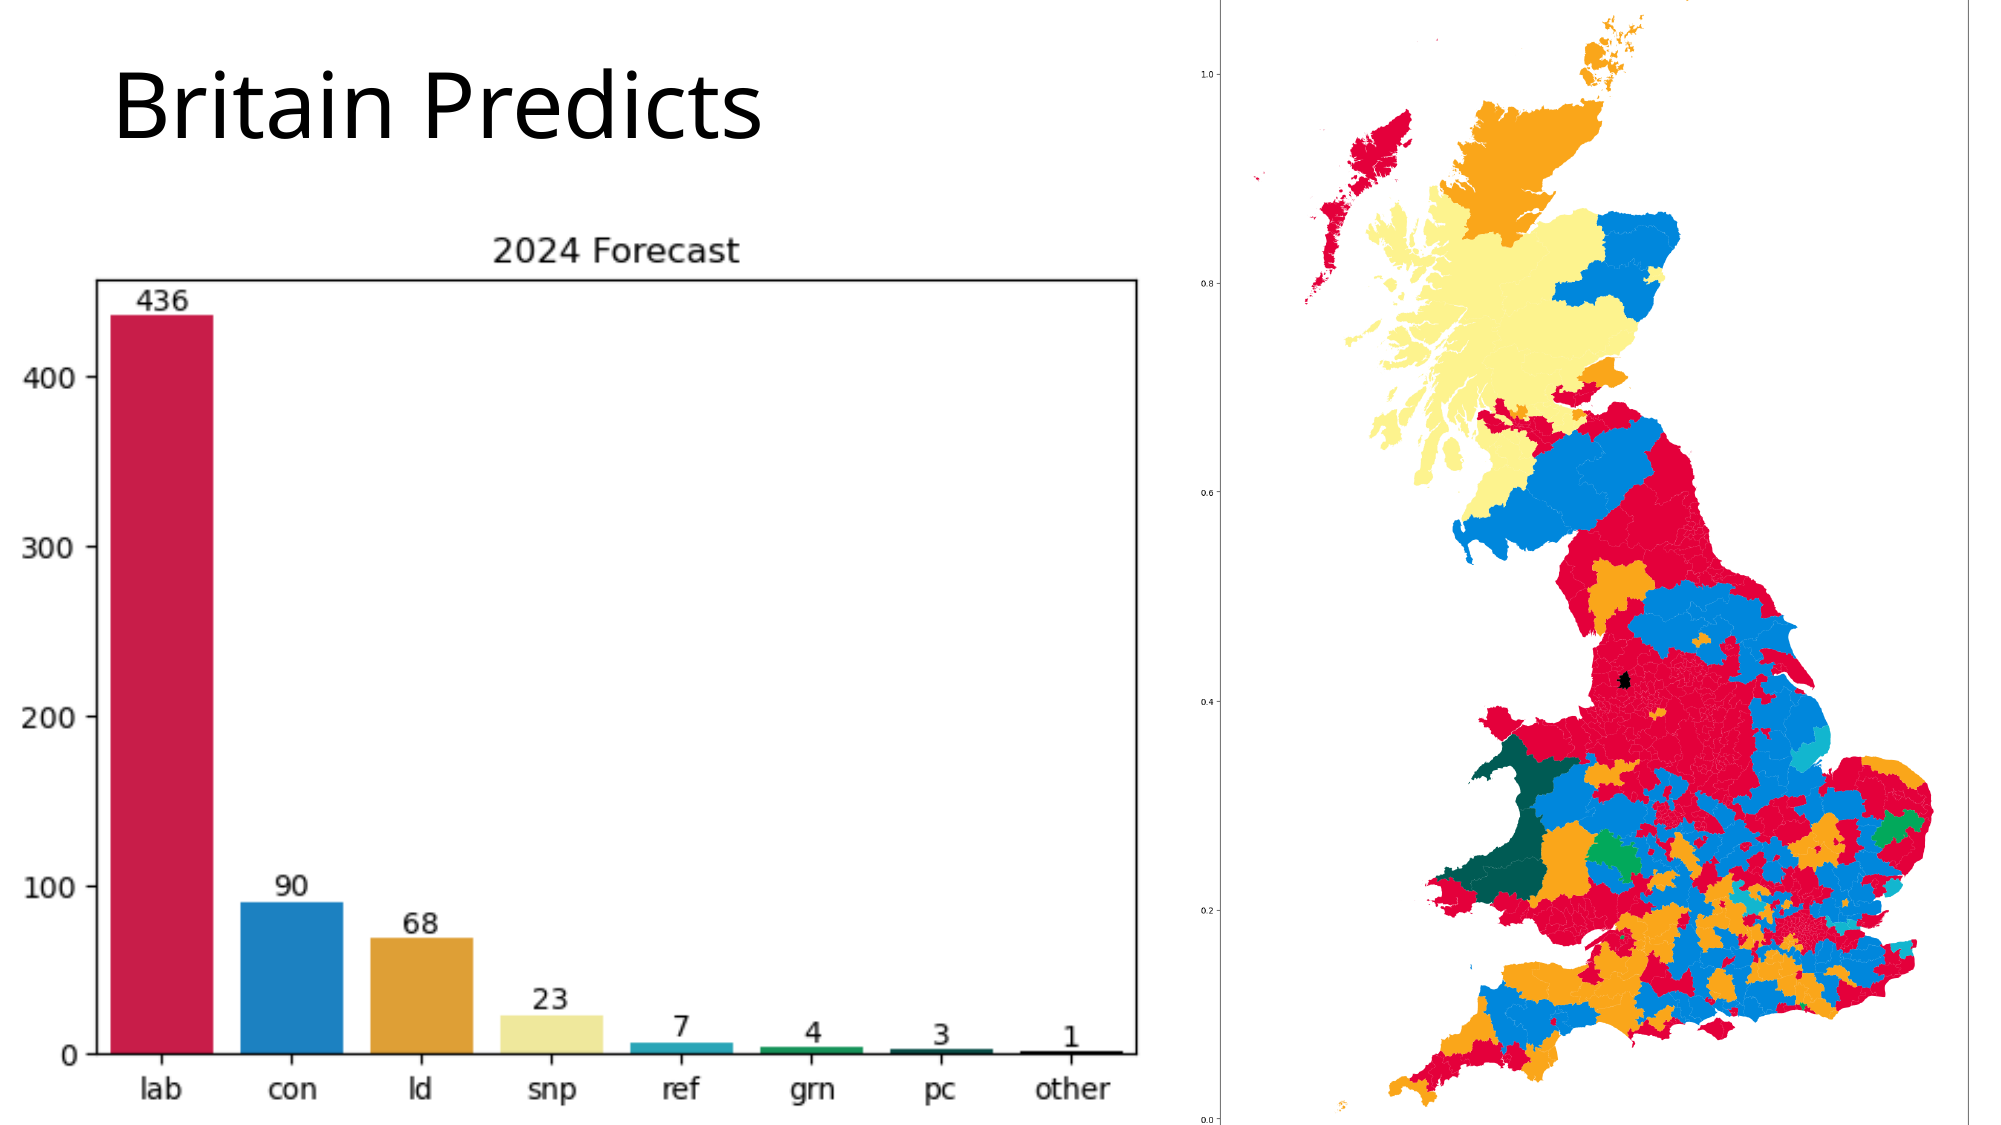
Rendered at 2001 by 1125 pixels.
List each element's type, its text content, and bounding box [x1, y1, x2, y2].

title Britain Predicts [96, 0, 1193, 218]
picture [0, 216, 1158, 1125]
picture [1193, 0, 1973, 1125]
